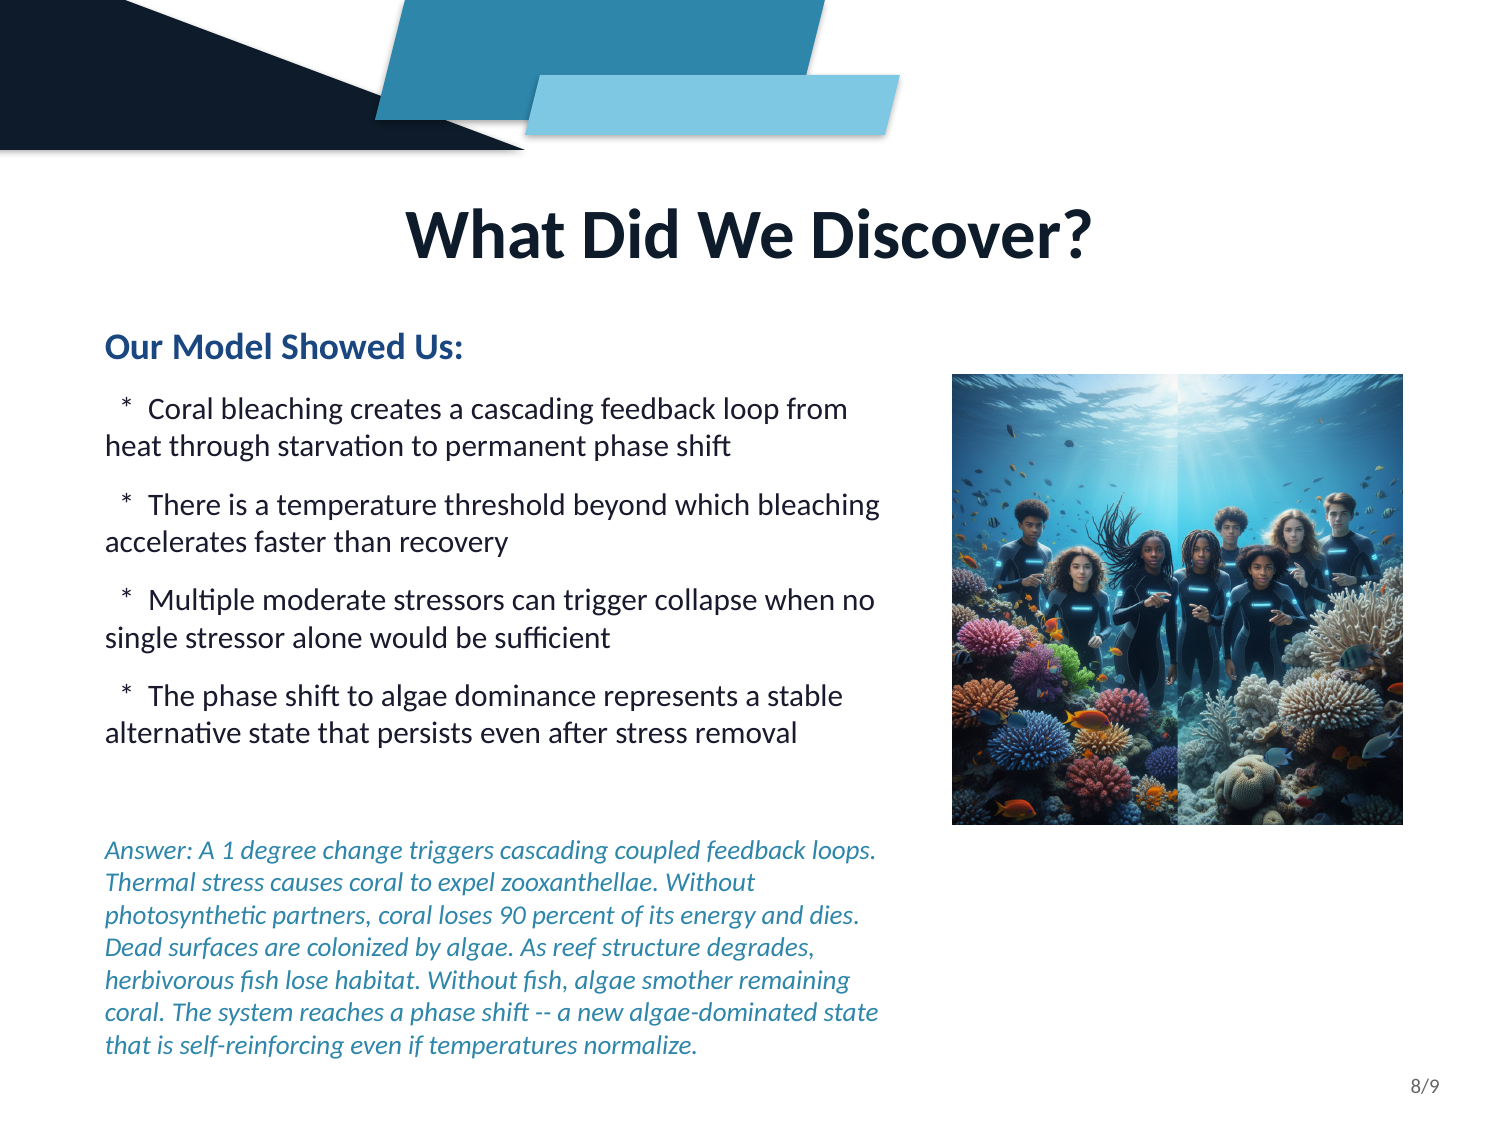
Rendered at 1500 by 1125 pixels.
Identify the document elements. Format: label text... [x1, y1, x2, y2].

text_box Answer: A 1 degree change triggers cascading coupled feedback loops. Thermal stress causes coral to expel zooxanthellae. Without photosynthetic partners, coral loses 90 percent of its energy and dies. Dead surfaces are colonized by algae. As reef structure degrades, herbivorous fish lose habitat. Without fish, algae smother remaining coral. The system reaches a phase shift -- a new algae-dominated state that is self-reinforcing even if temperatures normalize. [89, 824, 915, 1068]
text_box [0, 0, 526, 151]
picture [952, 374, 1403, 826]
text_box What Did We Discover? [390, 179, 1110, 280]
text_box [374, 0, 826, 121]
text_box 8/9 [1395, 1065, 1455, 1105]
text_box [524, 74, 901, 136]
text_box Our Model Showed Us: * Coral bleaching creates a cascading feedback loop from heat through starvation to permanent phase shift * There is a temperature threshold beyond which bleaching accelerates faster than recovery * Multiple moderate stressors can trigger collapse when no single stressor alone would be sufficient * The phase shift to algae dominance represents a stable alternative state that persists even after stress removal [89, 314, 915, 758]
